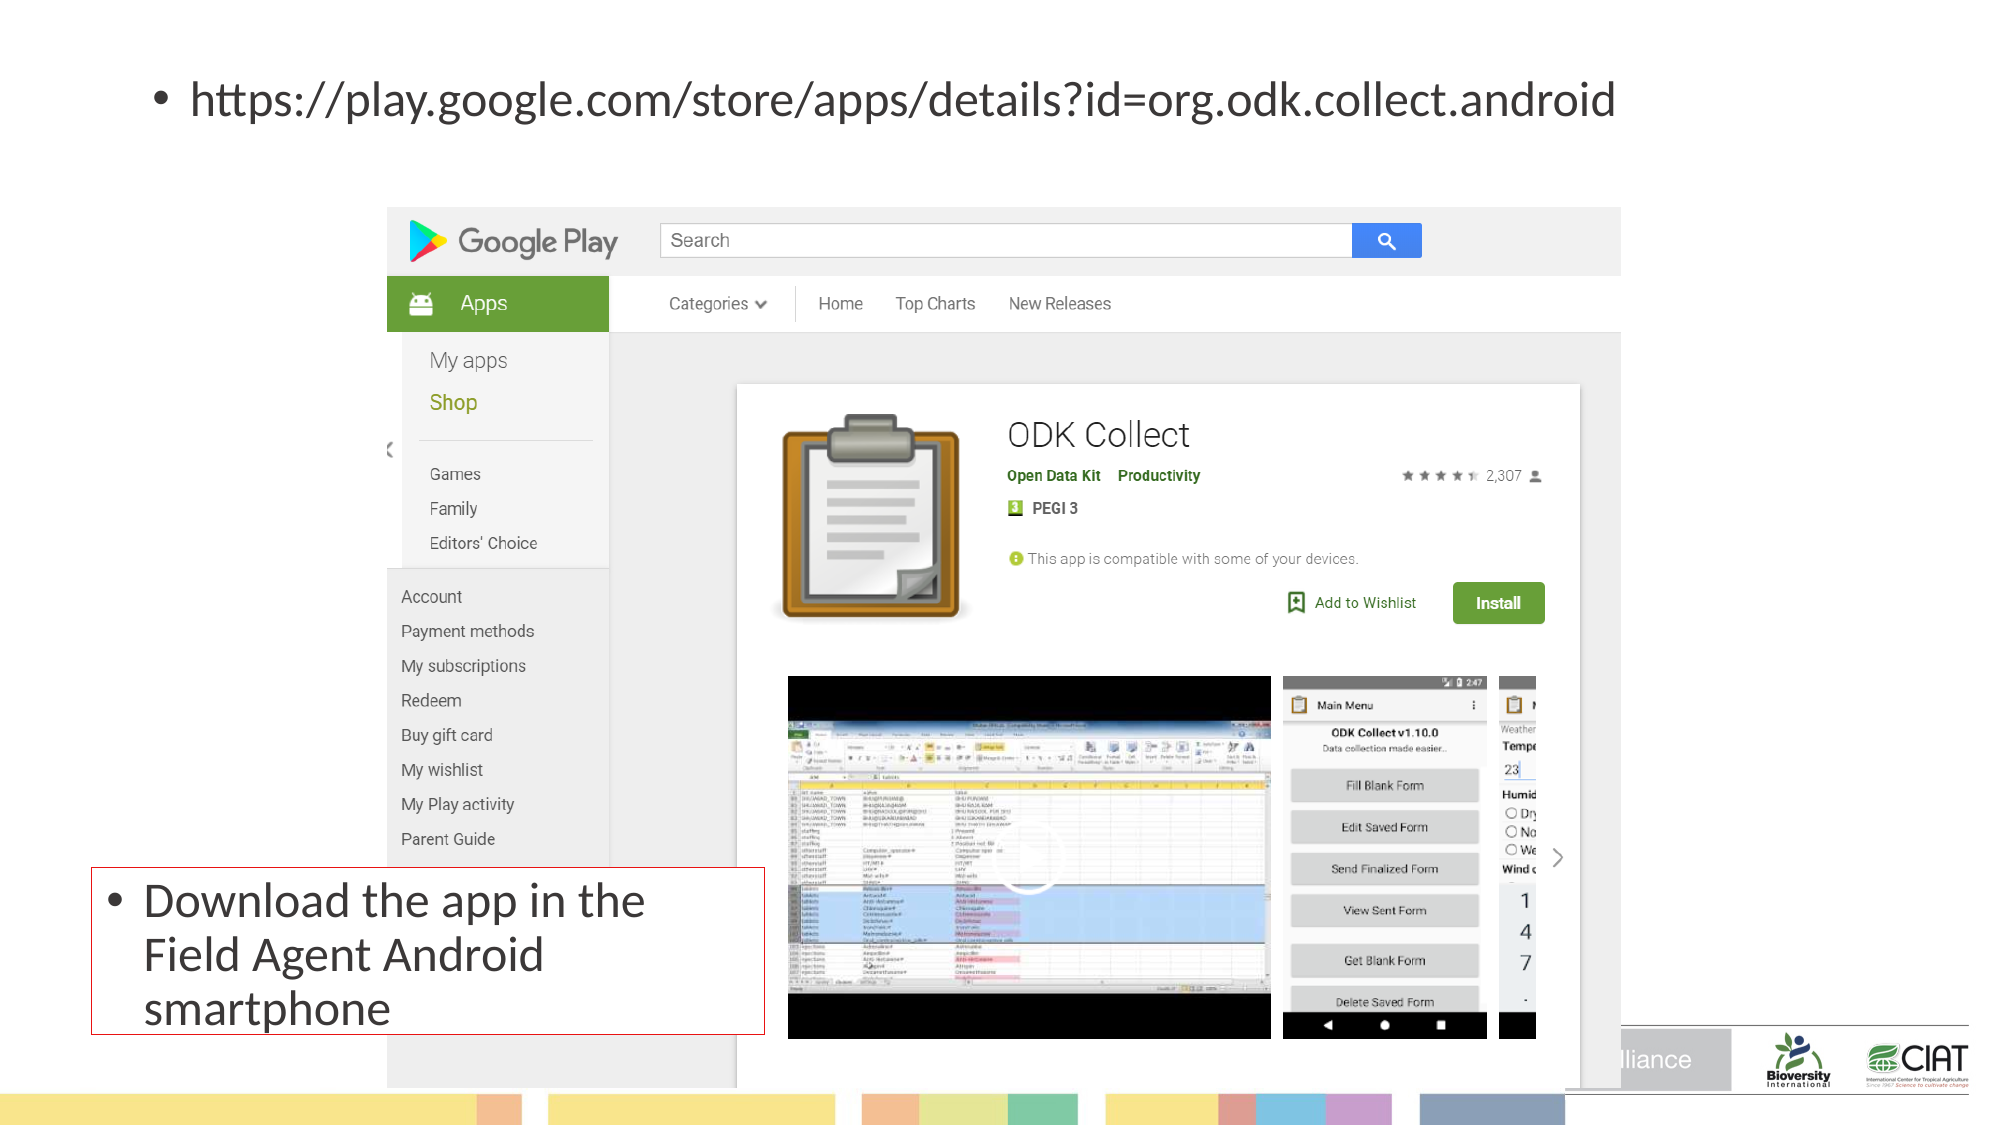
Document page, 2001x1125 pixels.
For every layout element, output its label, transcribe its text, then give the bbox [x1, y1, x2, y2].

text_box Download the app in the Field Agent Android smartphone [91, 867, 382, 1035]
text_box https://play.google.com/store/apps/details?id=org.odk.collect.android [137, 66, 1863, 270]
picture [0, 0, 2000, 1125]
